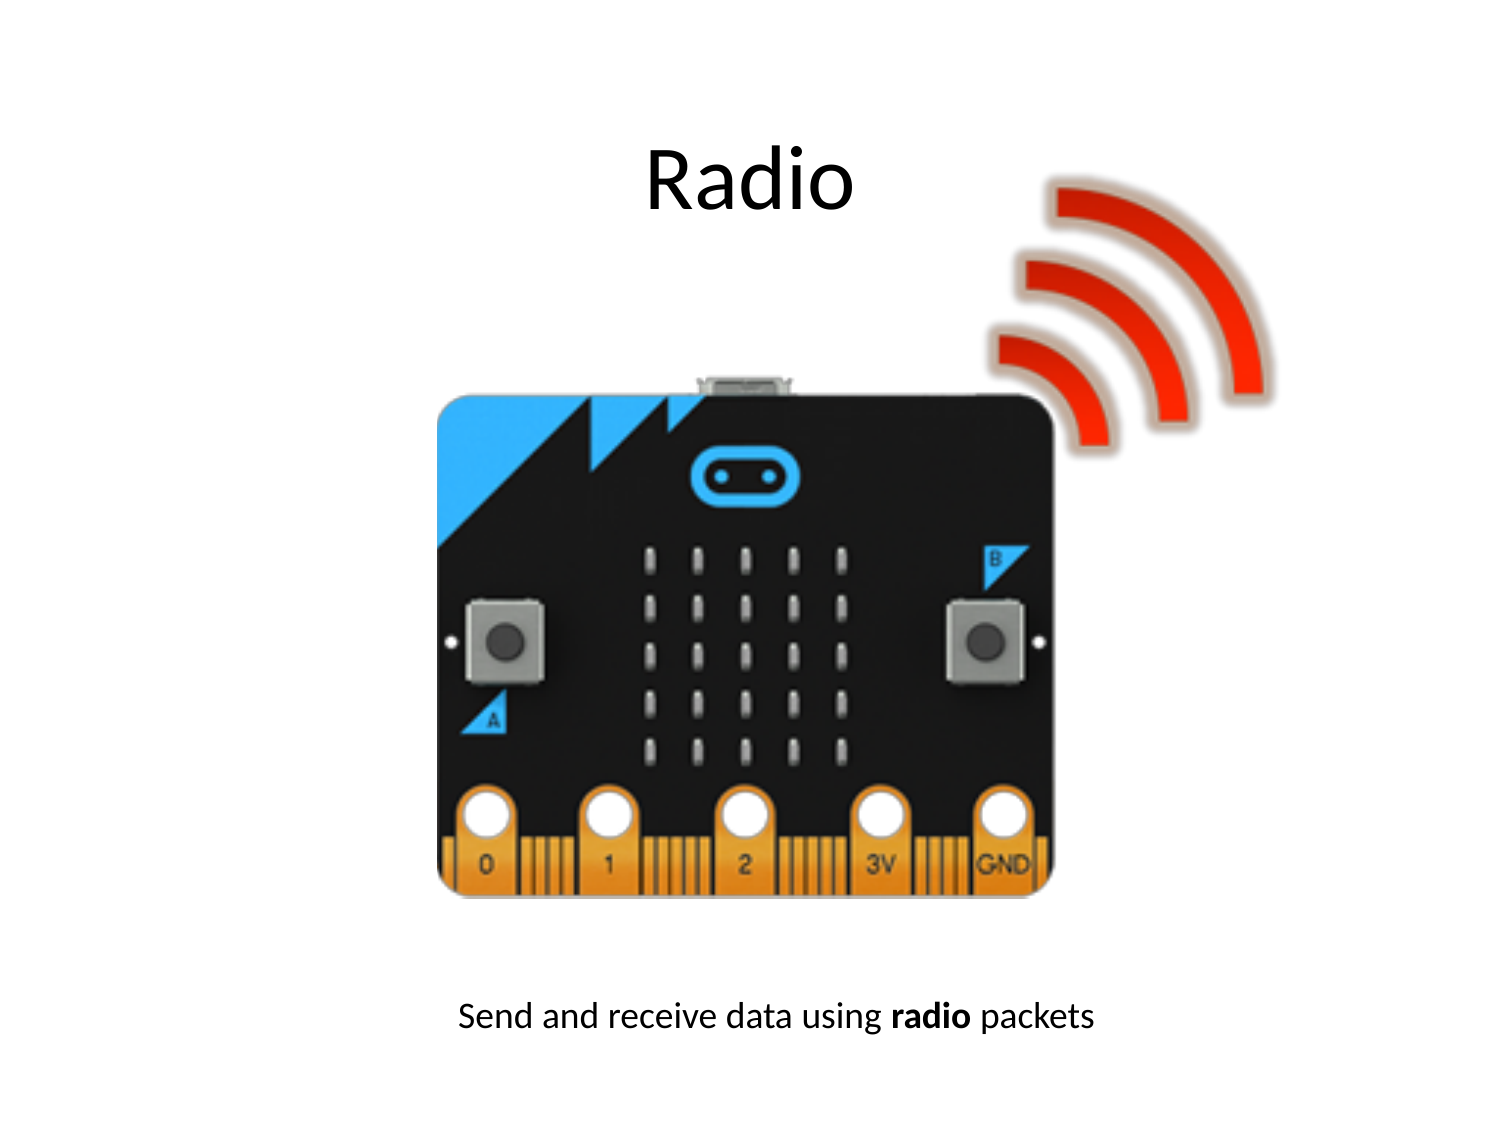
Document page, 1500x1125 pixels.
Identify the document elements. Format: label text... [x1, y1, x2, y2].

title Radio [88, 82, 1413, 264]
text_box Send and receive data using radio packets [328, 983, 1225, 1044]
picture [436, 165, 1288, 899]
